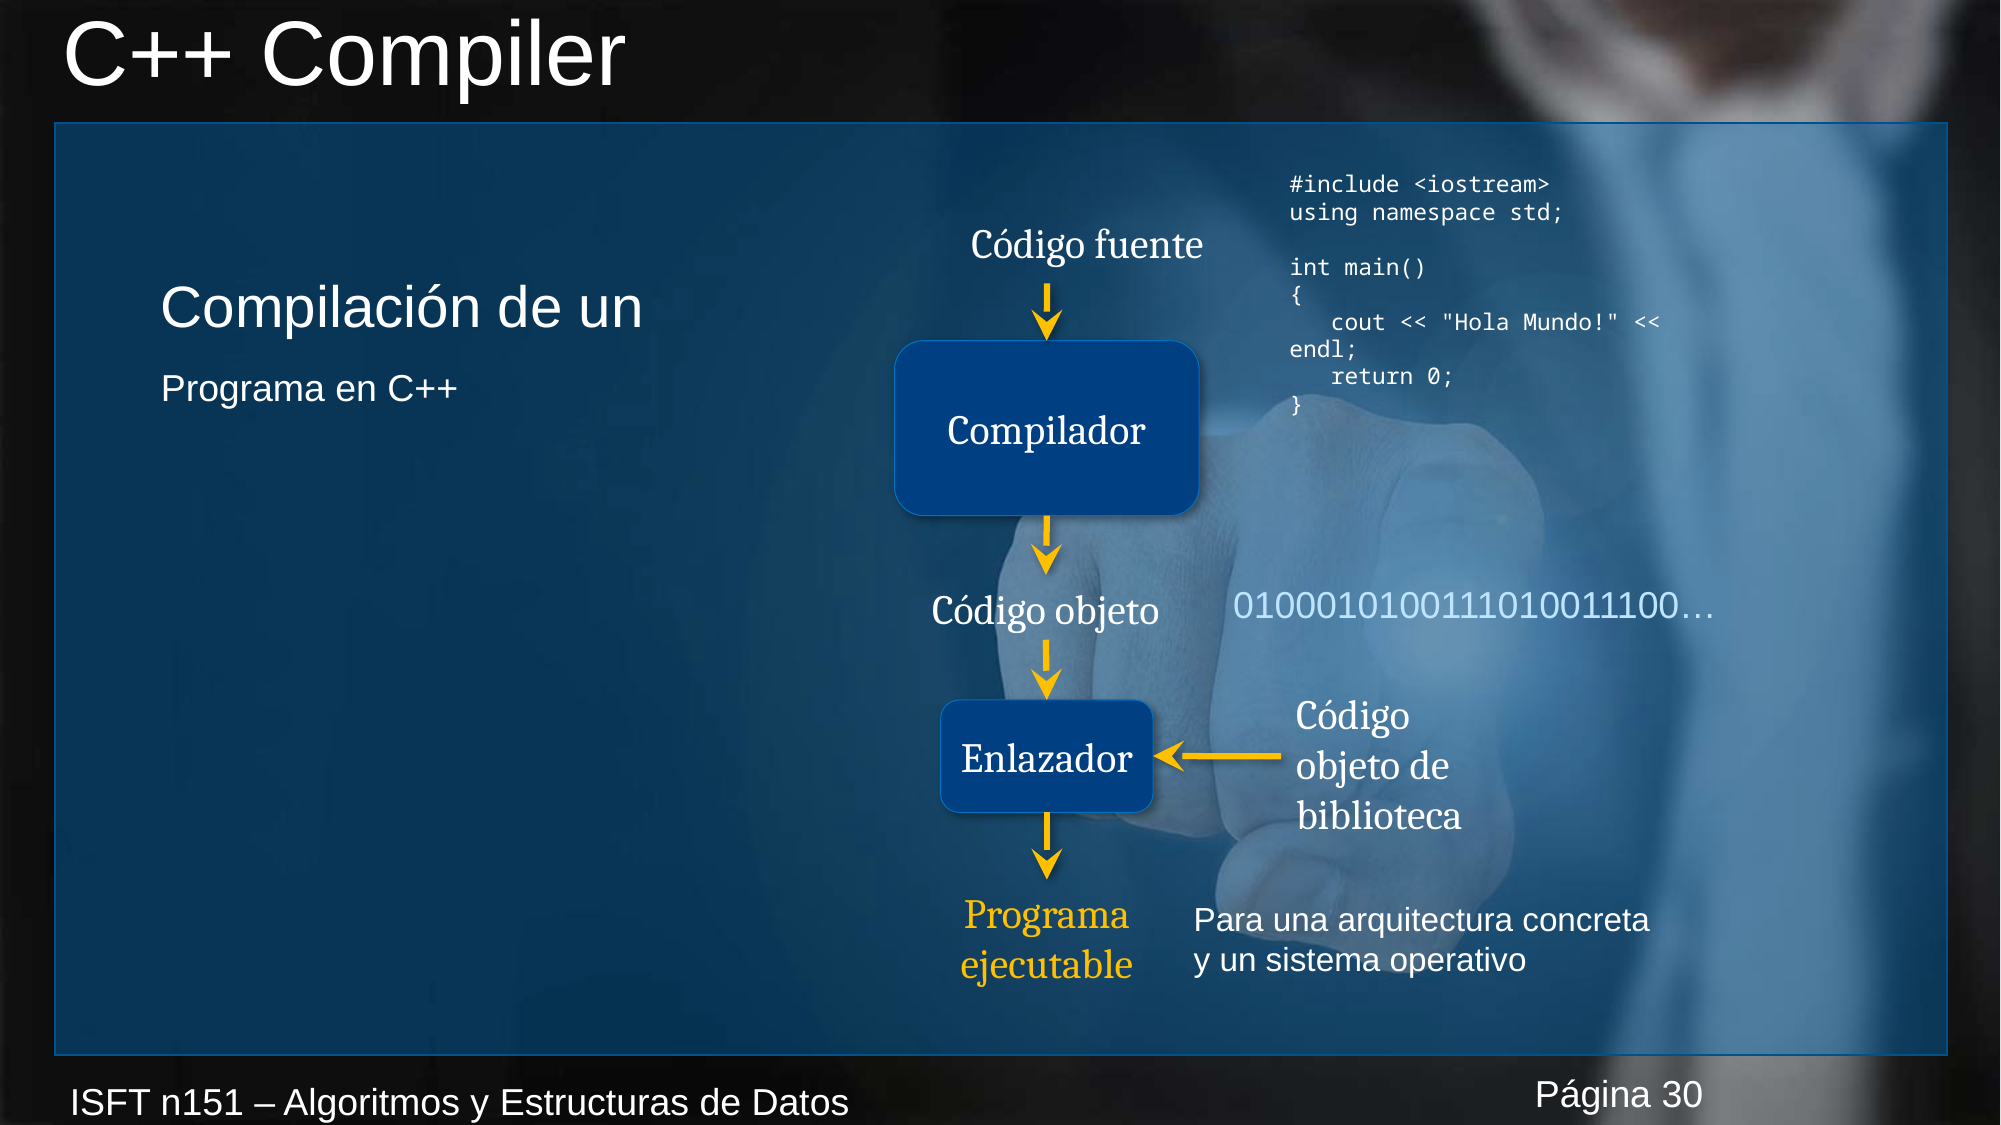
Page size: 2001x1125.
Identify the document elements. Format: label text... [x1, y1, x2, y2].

slide_number Página 30 [1520, 1062, 2000, 1081]
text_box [905, 515, 1716, 641]
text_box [945, 162, 1720, 400]
picture [0, 0, 2001, 1125]
text_box ISFT n151 – Algoritmos y Estructuras de Datos [54, 1070, 880, 1108]
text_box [940, 641, 1154, 812]
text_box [1153, 680, 1495, 812]
list Compilación de un Programa en C++ [146, 261, 1496, 1100]
title C++ Compiler [21, 0, 1790, 133]
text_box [894, 283, 1200, 516]
text_box [54, 122, 1948, 1056]
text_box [859, 812, 1669, 996]
